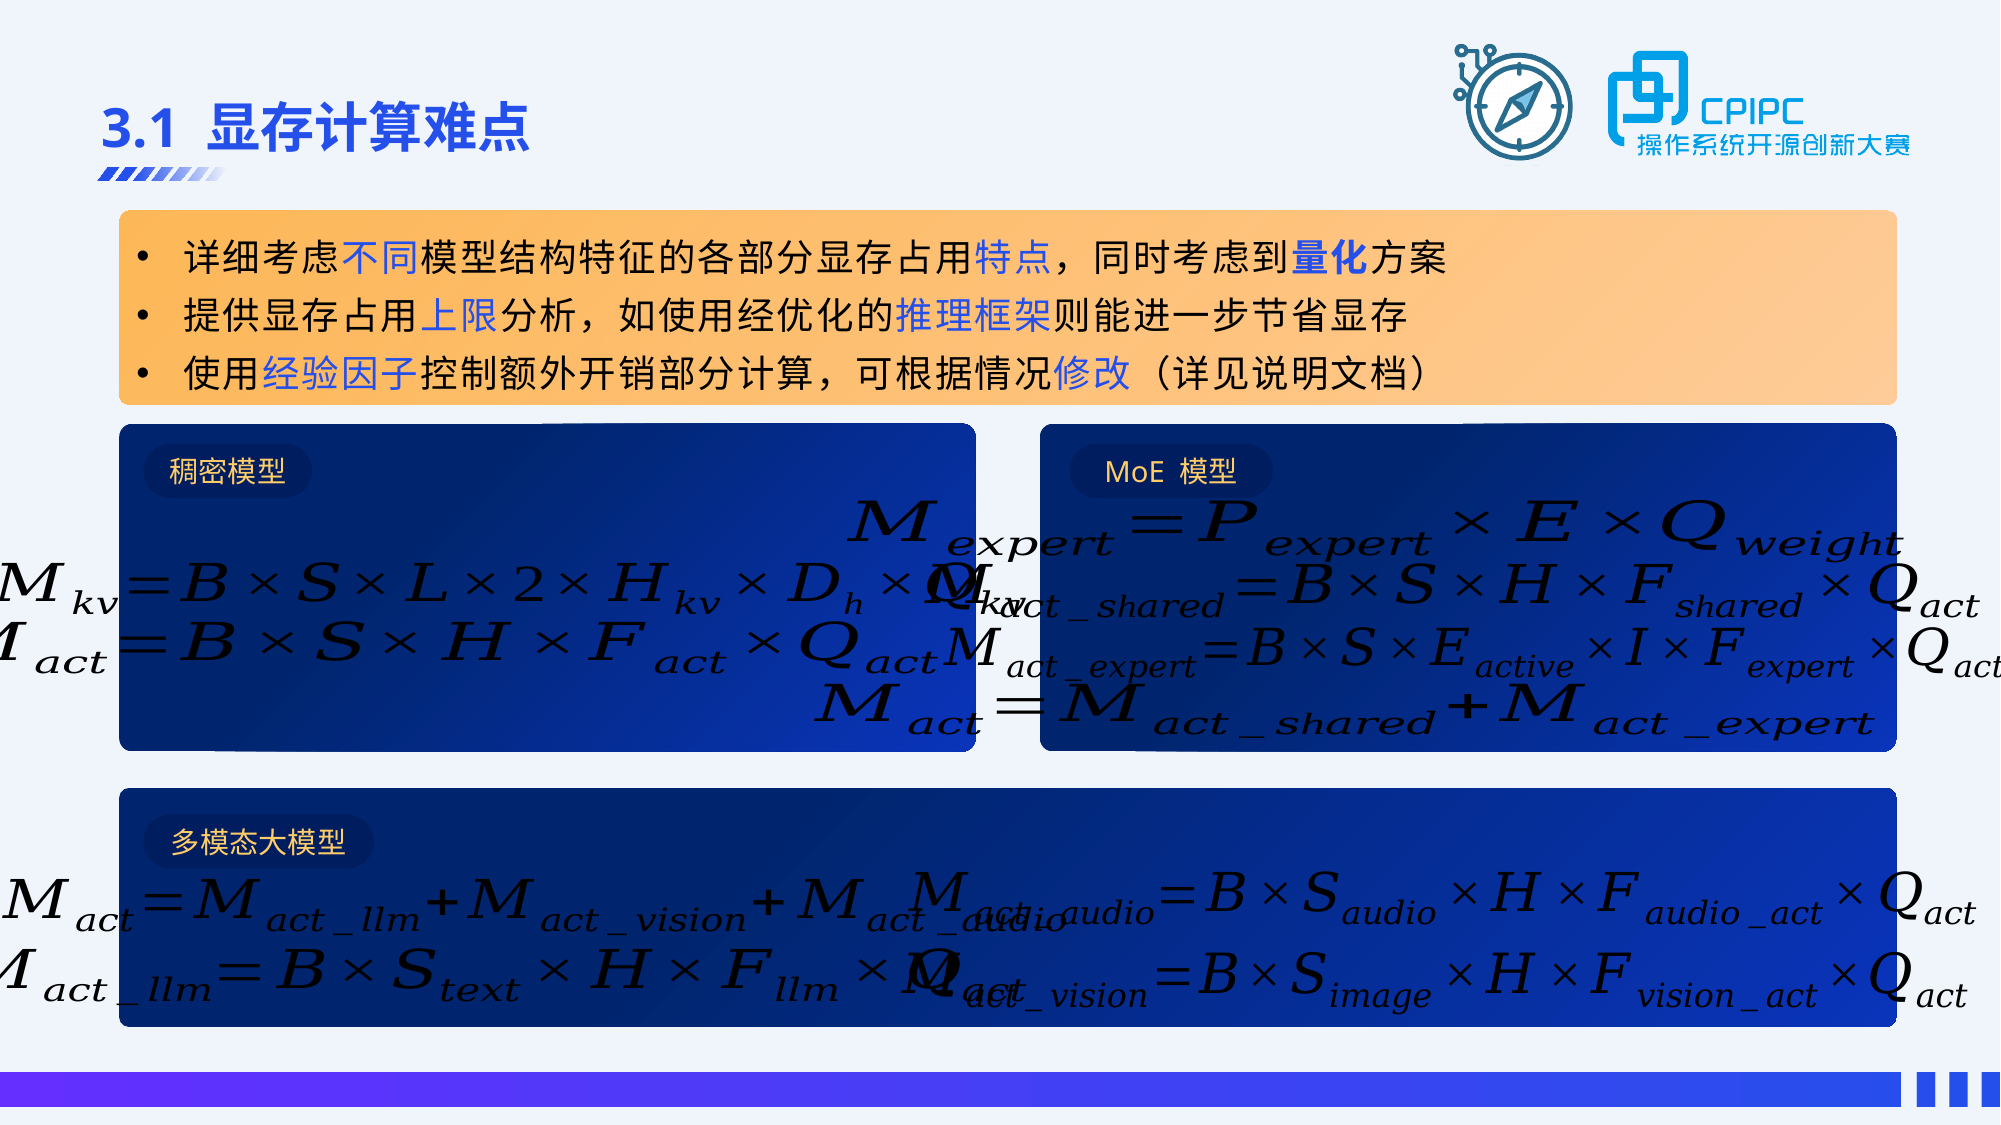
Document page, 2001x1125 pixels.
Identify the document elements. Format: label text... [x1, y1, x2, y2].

picture [1447, 31, 1956, 175]
text_box 稠密模型 [143, 443, 313, 498]
text_box MoE 模型 [1069, 443, 1273, 498]
text_box 详细考虑不同模型结构特征的各部分显存占用特点，同时考虑到量化方案 提供显存占用上限分析，如使用经优化的推理框架则能进一步节省显存 使用经验因子控制额外开销部分计算，可根据情况修改（详见说明文档） [119, 210, 1897, 405]
text_box 多模态大模型 [143, 814, 374, 869]
text_box [119, 787, 1897, 1027]
title 3.1 显存计算难点 [86, 85, 1338, 167]
text_box [1039, 423, 1897, 752]
text_box [119, 423, 976, 752]
